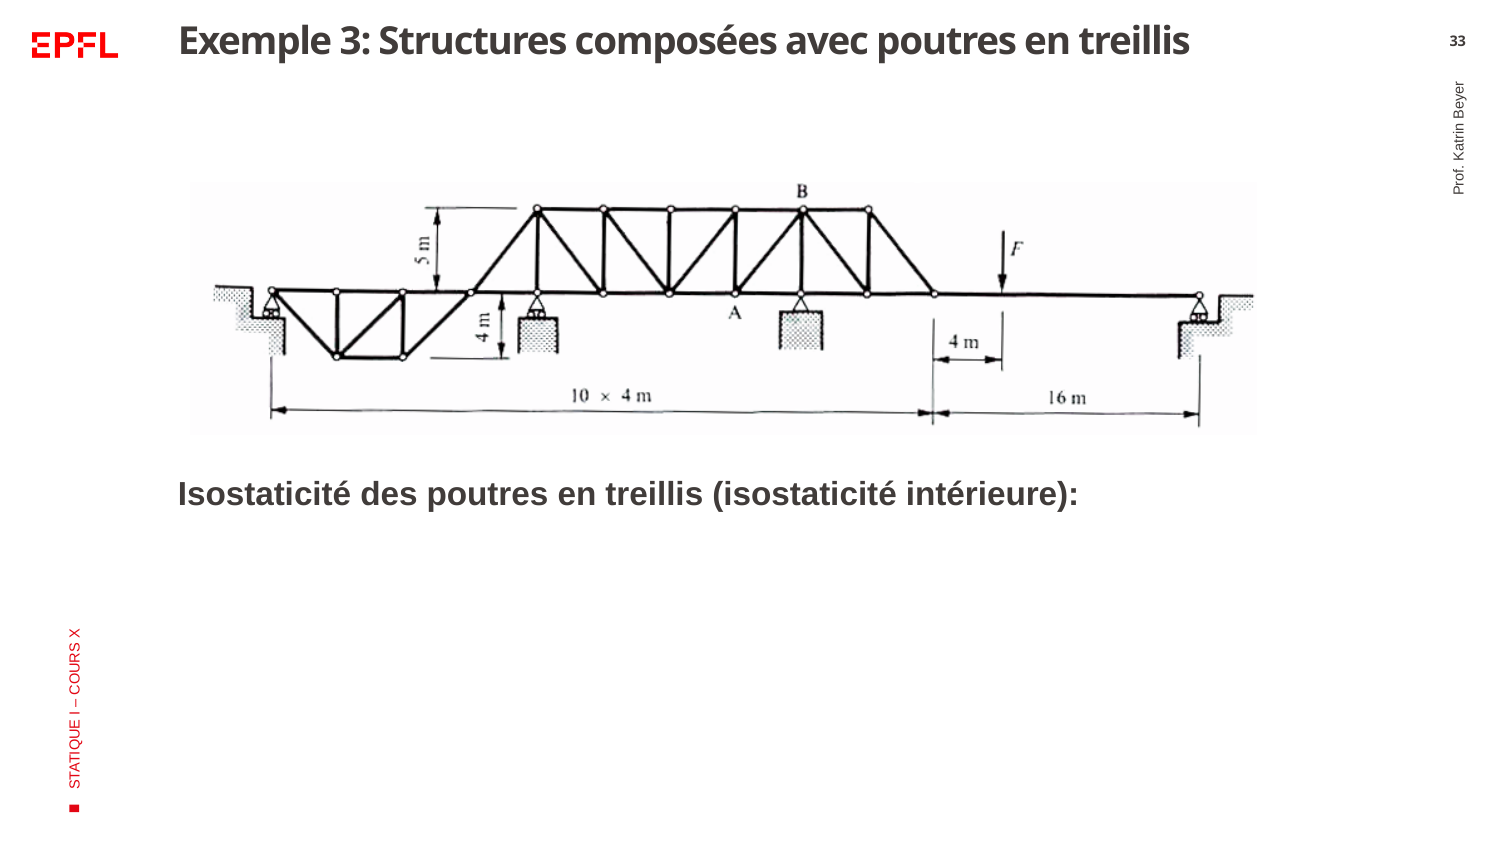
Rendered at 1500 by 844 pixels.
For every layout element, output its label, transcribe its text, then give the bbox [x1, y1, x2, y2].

picture [190, 182, 1257, 435]
picture [21, 21, 129, 69]
list Isostaticité des poutres en treillis (isostaticité intérieure): [149, 469, 1415, 555]
footer Prof. Katrin Beyer [1415, 59, 1500, 641]
slide_number 33 [1415, 32, 1500, 59]
title Exemple 3: Structures composées avec poutres en treillis [148, 21, 1300, 164]
slide_number STATIQUE I – COURS X [0, 256, 149, 805]
